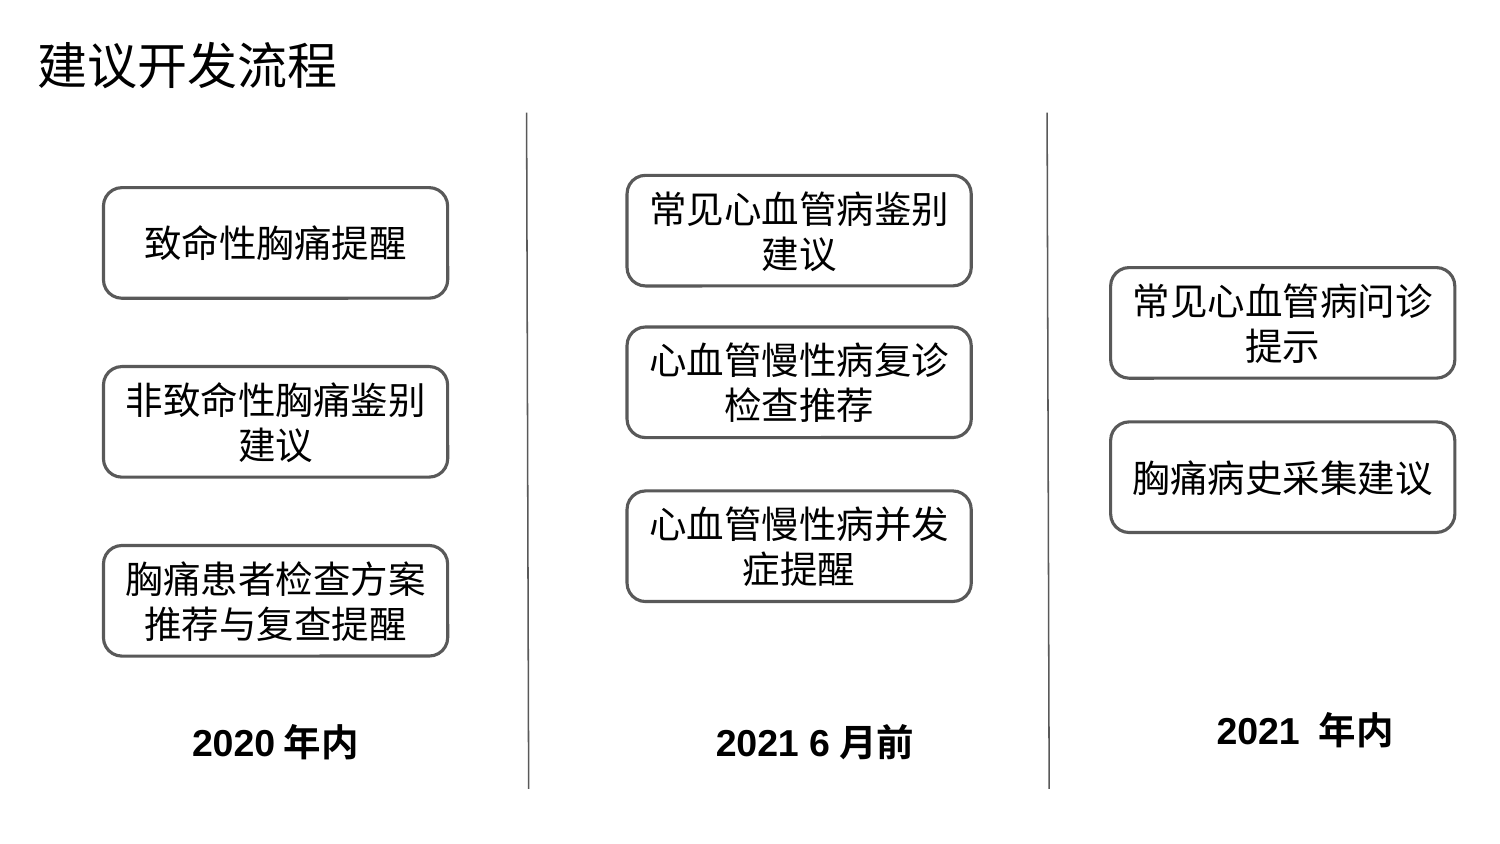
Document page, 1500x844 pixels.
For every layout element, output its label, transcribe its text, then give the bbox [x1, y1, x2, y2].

text_box 心血管慢性病复诊检查推荐 [627, 326, 972, 438]
text_box 非致命性胸痛鉴别建议 [103, 366, 448, 478]
text_box 2021 年内 [1183, 691, 1428, 761]
text_box 2020年内 [176, 703, 375, 773]
text_box 常见心血管病问诊提示 [1110, 267, 1455, 379]
text_box 常见心血管病鉴别建议 [627, 175, 972, 286]
text_box 致命性胸痛提醒 [103, 187, 448, 299]
text_box 建议开发流程 [22, 19, 648, 102]
text_box 胸痛患者检查方案推荐与复查提醒 [103, 545, 448, 657]
text_box 胸痛病史采集建议 [1110, 421, 1455, 533]
text_box 心血管慢性病并发症提醒 [627, 490, 972, 602]
text_box 2021 6月前 [699, 703, 931, 773]
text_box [1046, 112, 1050, 790]
